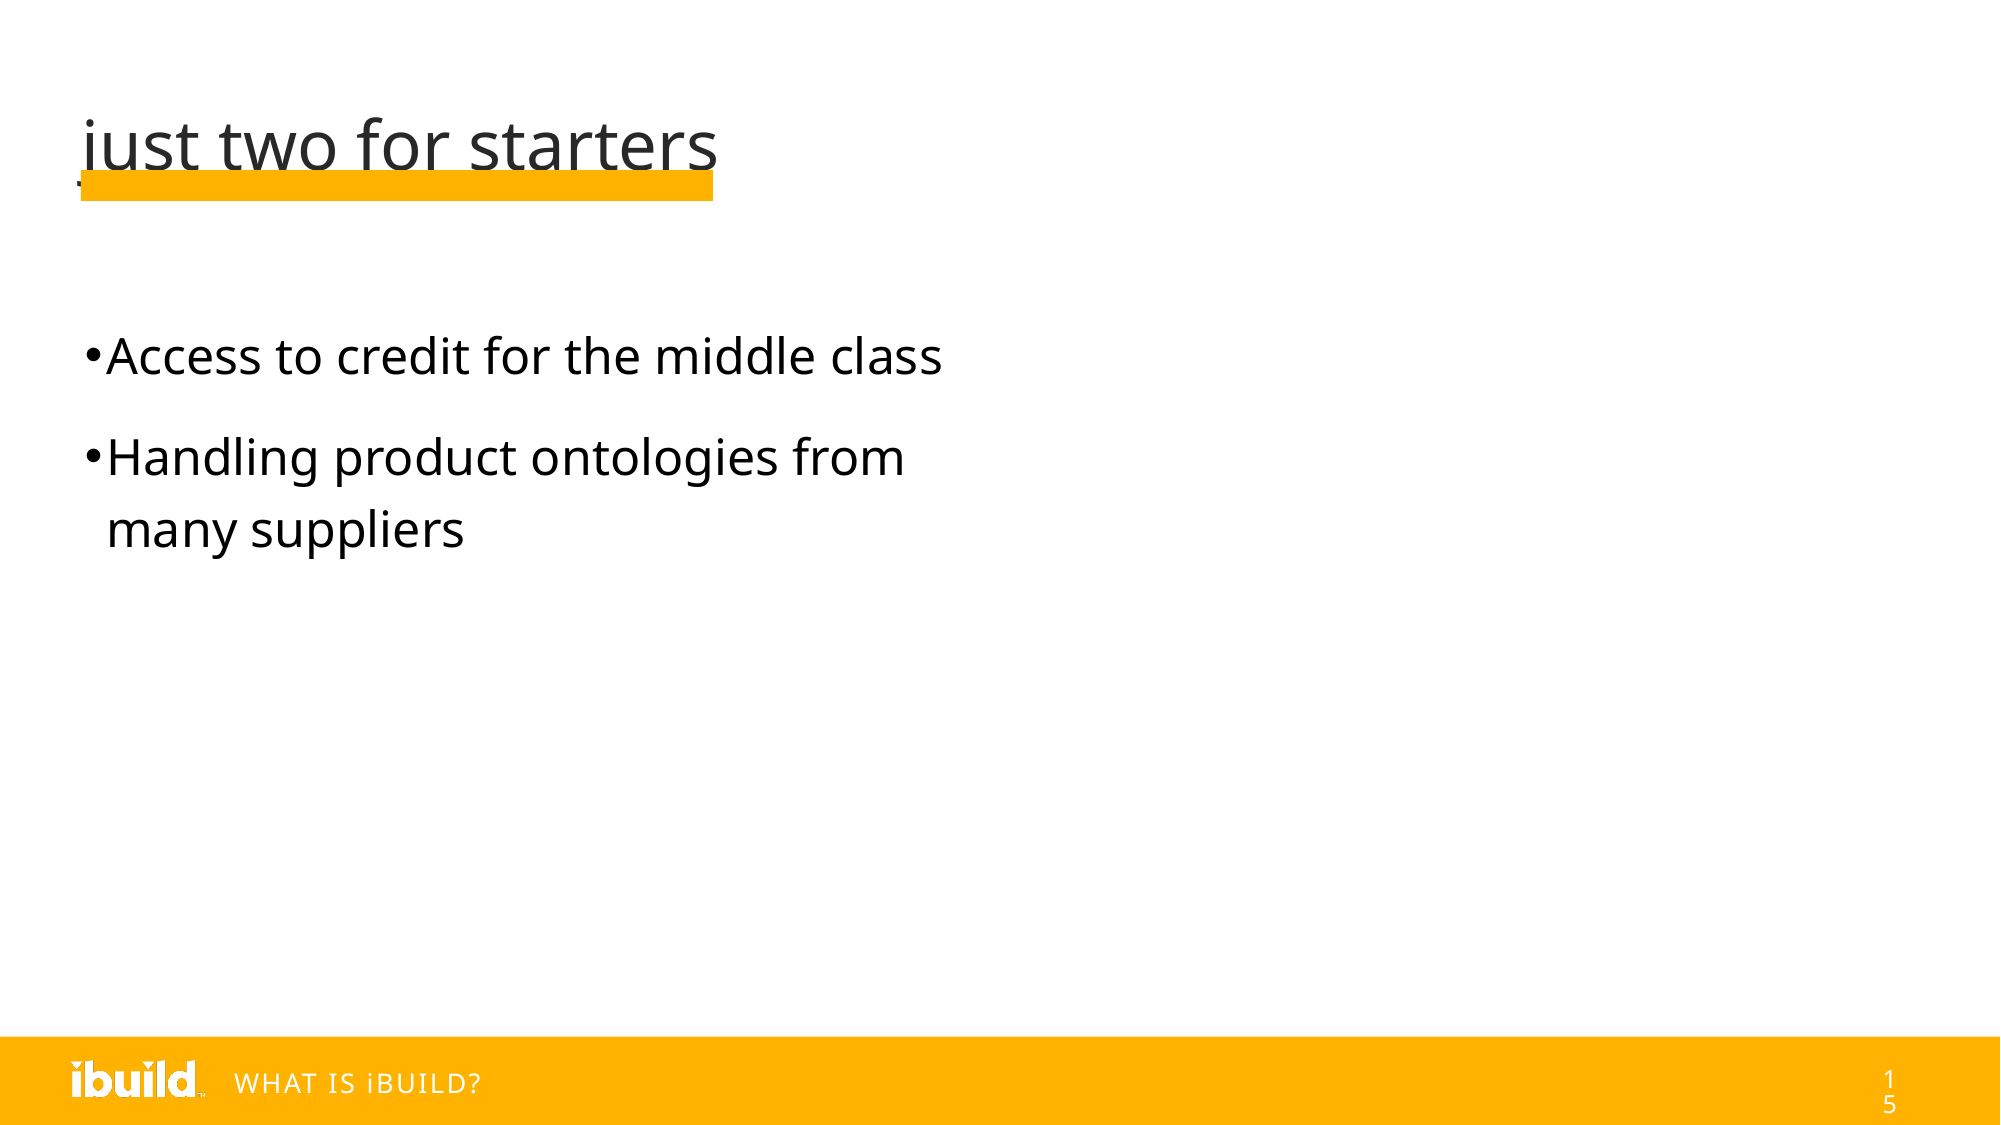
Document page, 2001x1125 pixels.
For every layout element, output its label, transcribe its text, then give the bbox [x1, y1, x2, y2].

text_box just two for starters [74, 66, 744, 230]
picture [70, 1060, 206, 1099]
list Access to credit for the middle class Handling product ontologies from many suppliers [76, 304, 1023, 934]
text_box What is ibuild? [226, 1058, 489, 1107]
text_box [80, 170, 713, 201]
text_box [0, 1036, 2000, 1125]
slide_number 15 [1874, 1058, 1907, 1104]
